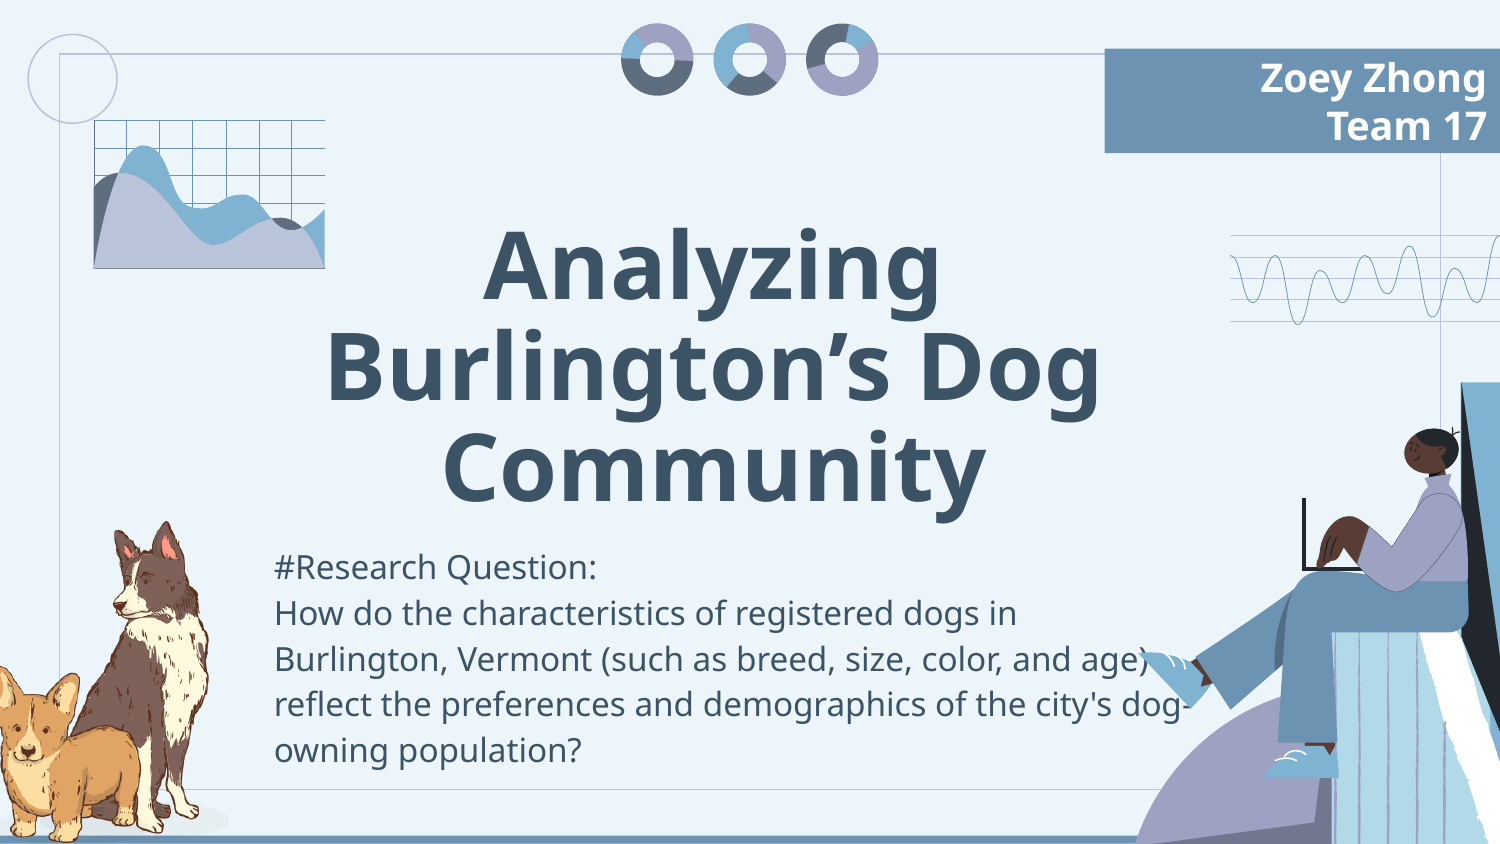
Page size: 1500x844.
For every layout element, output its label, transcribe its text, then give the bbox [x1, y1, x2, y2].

text_box Zoey Zhong Team 17 [1104, 48, 1500, 154]
title Analyzing Burlington’s Dog Community [209, 151, 1219, 537]
picture [0, 521, 230, 844]
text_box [1133, 381, 1500, 844]
subtitle #Research Question: How do the characteristics of registered dogs in Burlington, Vermont (such as breed, size, color, and age) reflect the preferences and demographics of the city's dog-owning population? [258, 525, 1128, 595]
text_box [1230, 235, 1500, 325]
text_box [93, 120, 325, 269]
